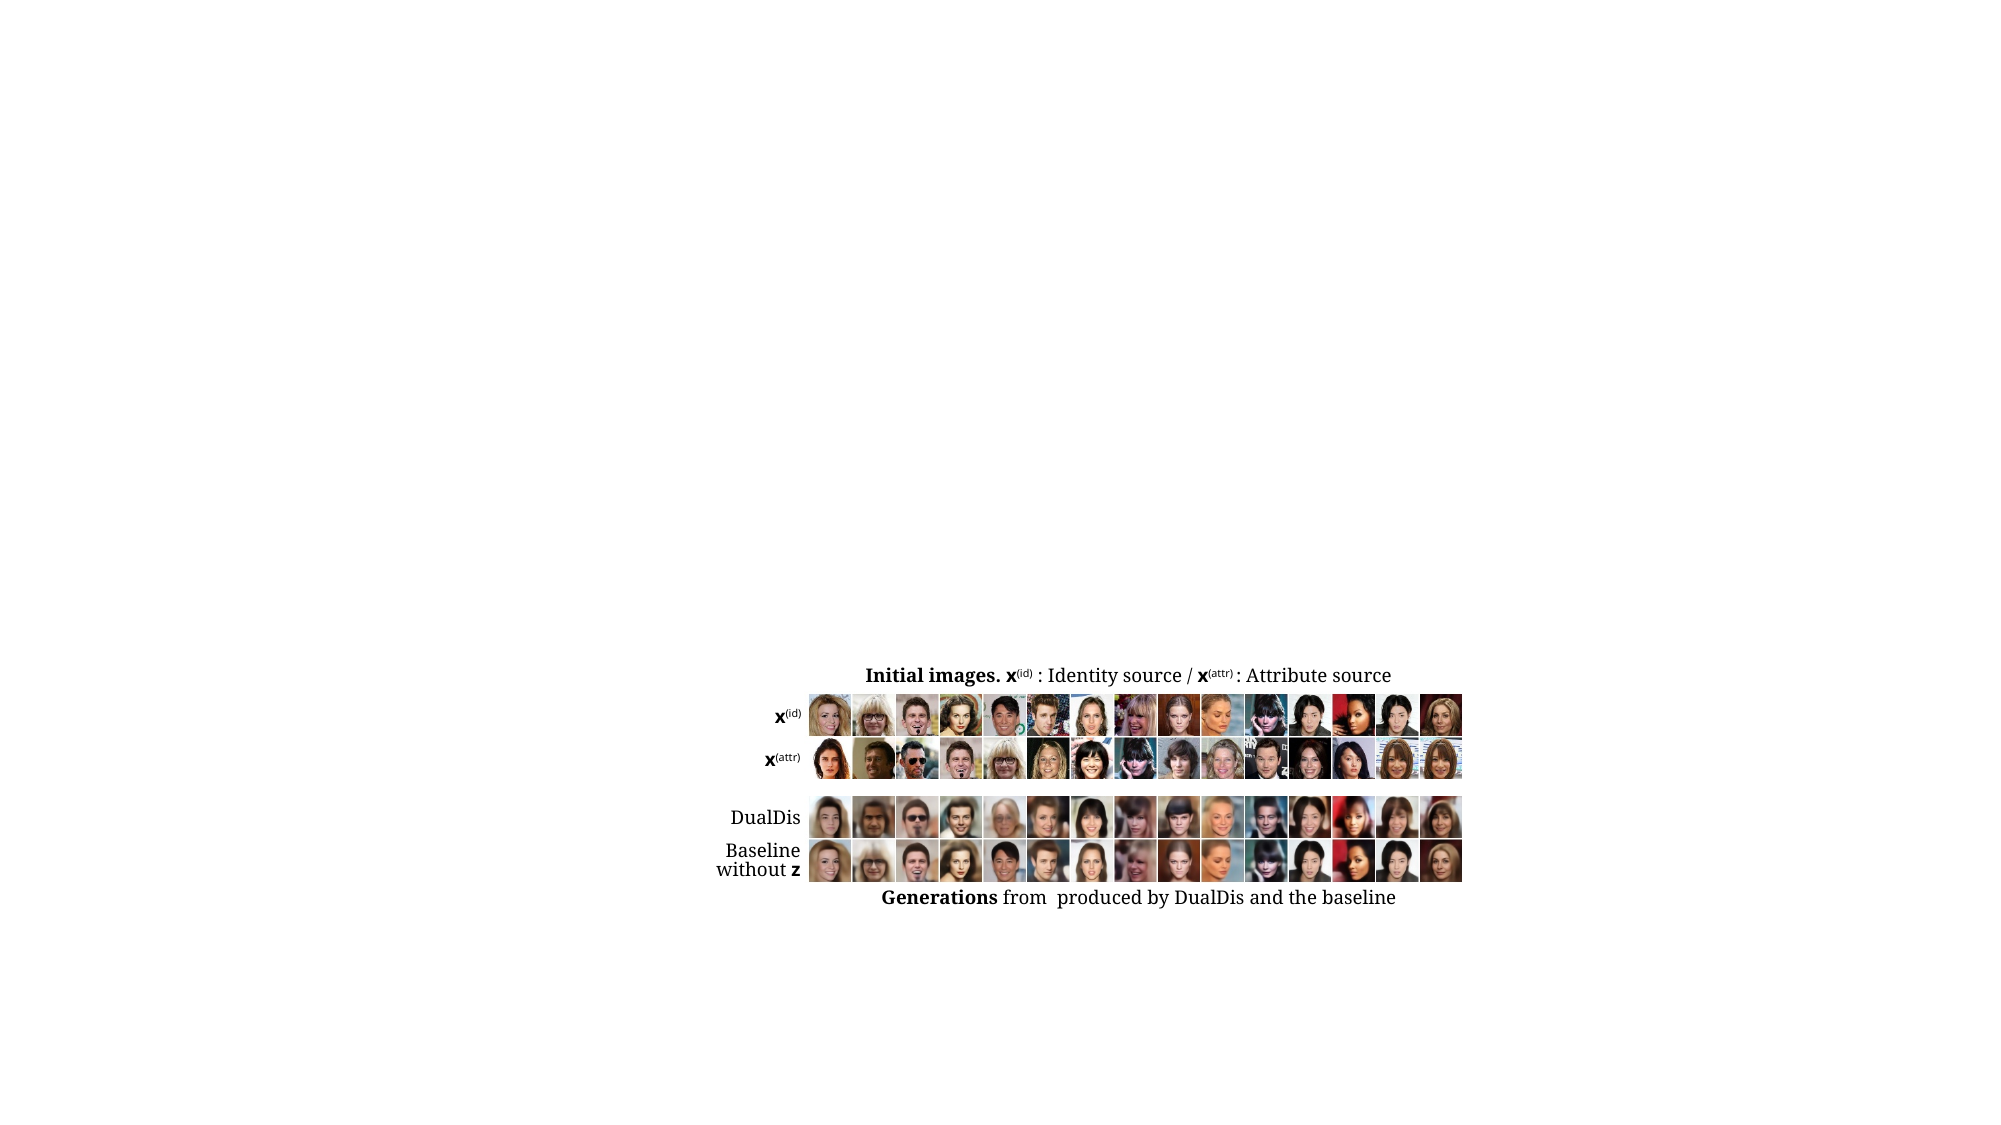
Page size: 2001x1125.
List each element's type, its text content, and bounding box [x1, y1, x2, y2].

text_box x(id) [759, 697, 804, 735]
picture [804, 796, 1463, 883]
text_box x(attr) [749, 740, 804, 778]
picture [804, 691, 1463, 779]
text_box DualDis [715, 798, 804, 834]
text_box Initial images. x(id) : Identity source / x(attr) : Attribute source [850, 656, 1407, 691]
text_box Baseline without z [682, 834, 816, 888]
